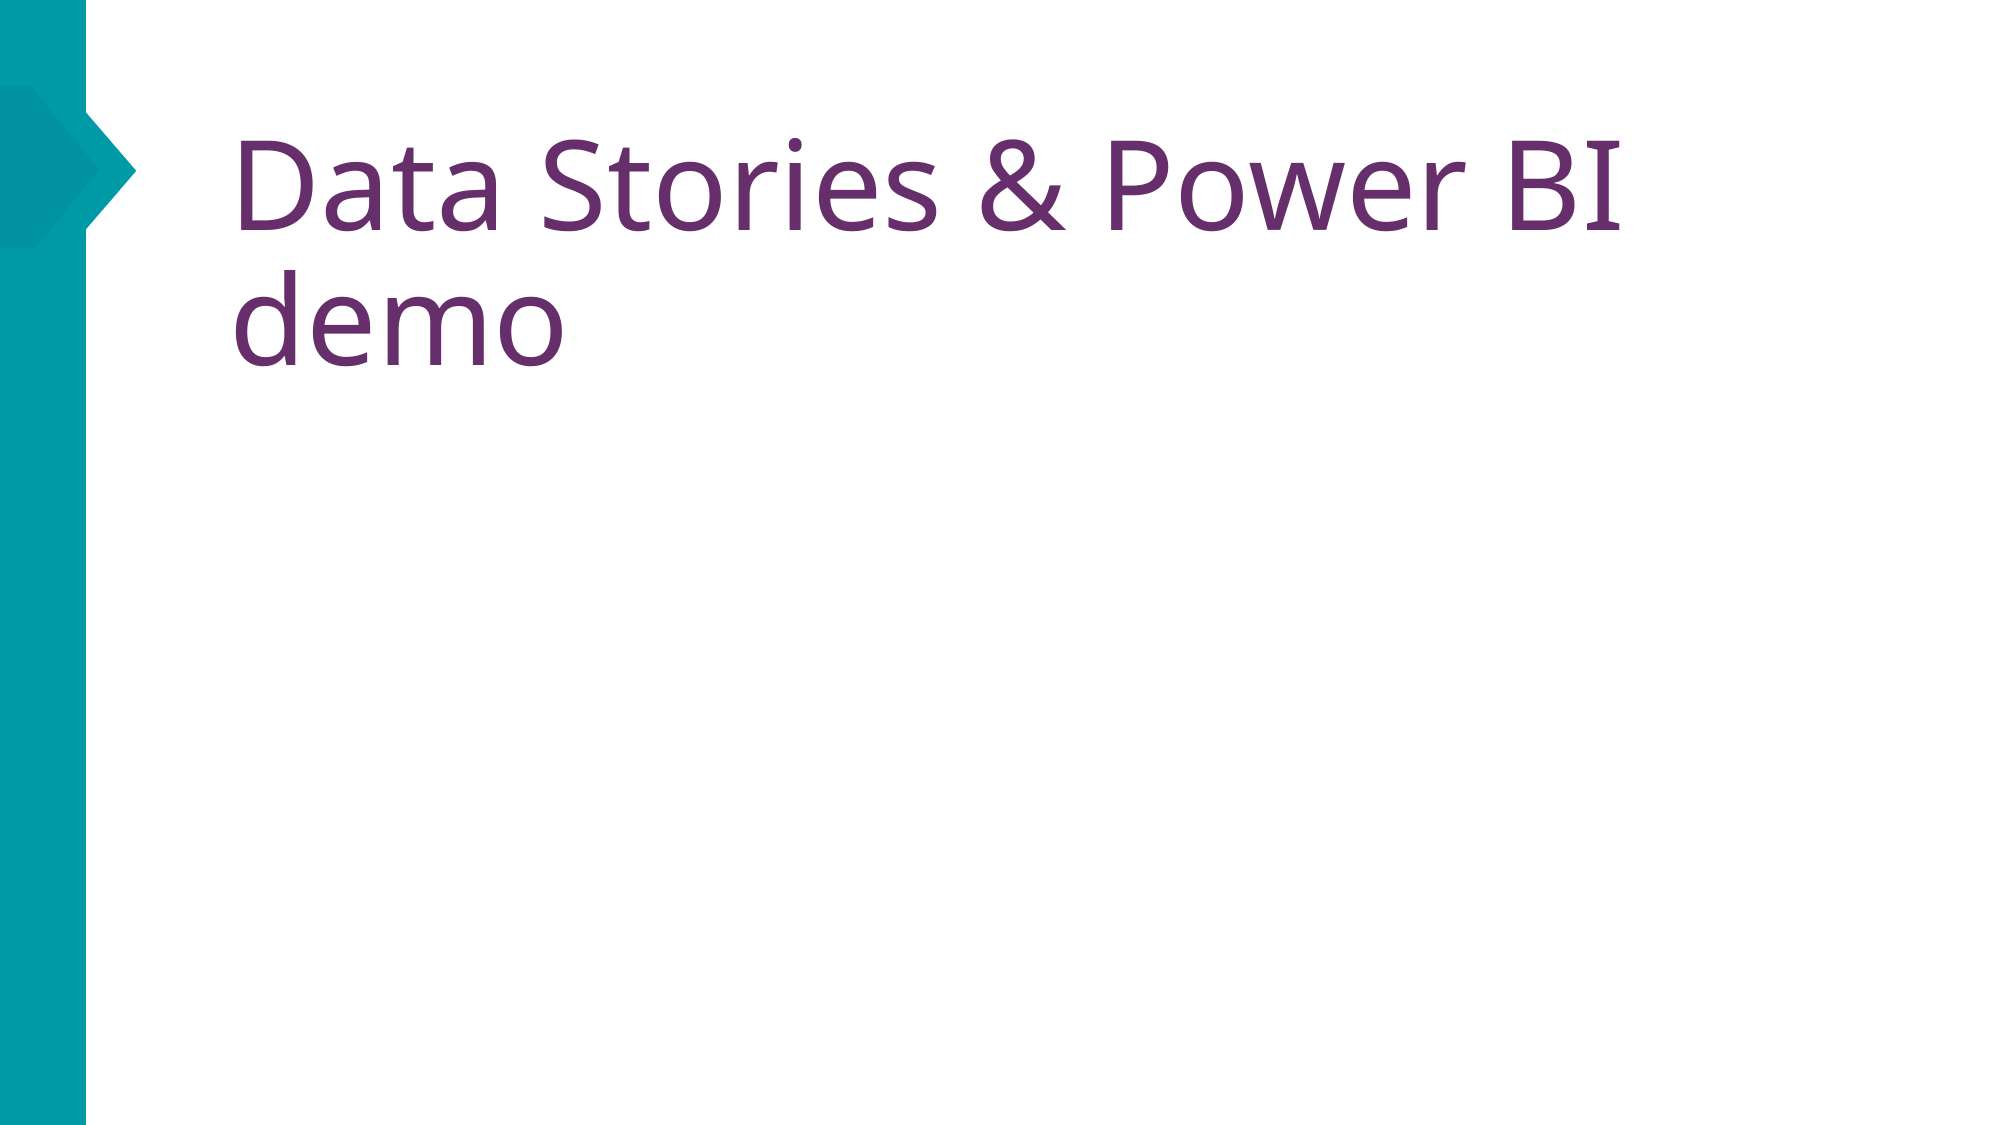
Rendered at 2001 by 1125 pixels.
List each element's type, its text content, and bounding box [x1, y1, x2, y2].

text_box Data Stories & Power BI demo [214, 115, 1940, 333]
